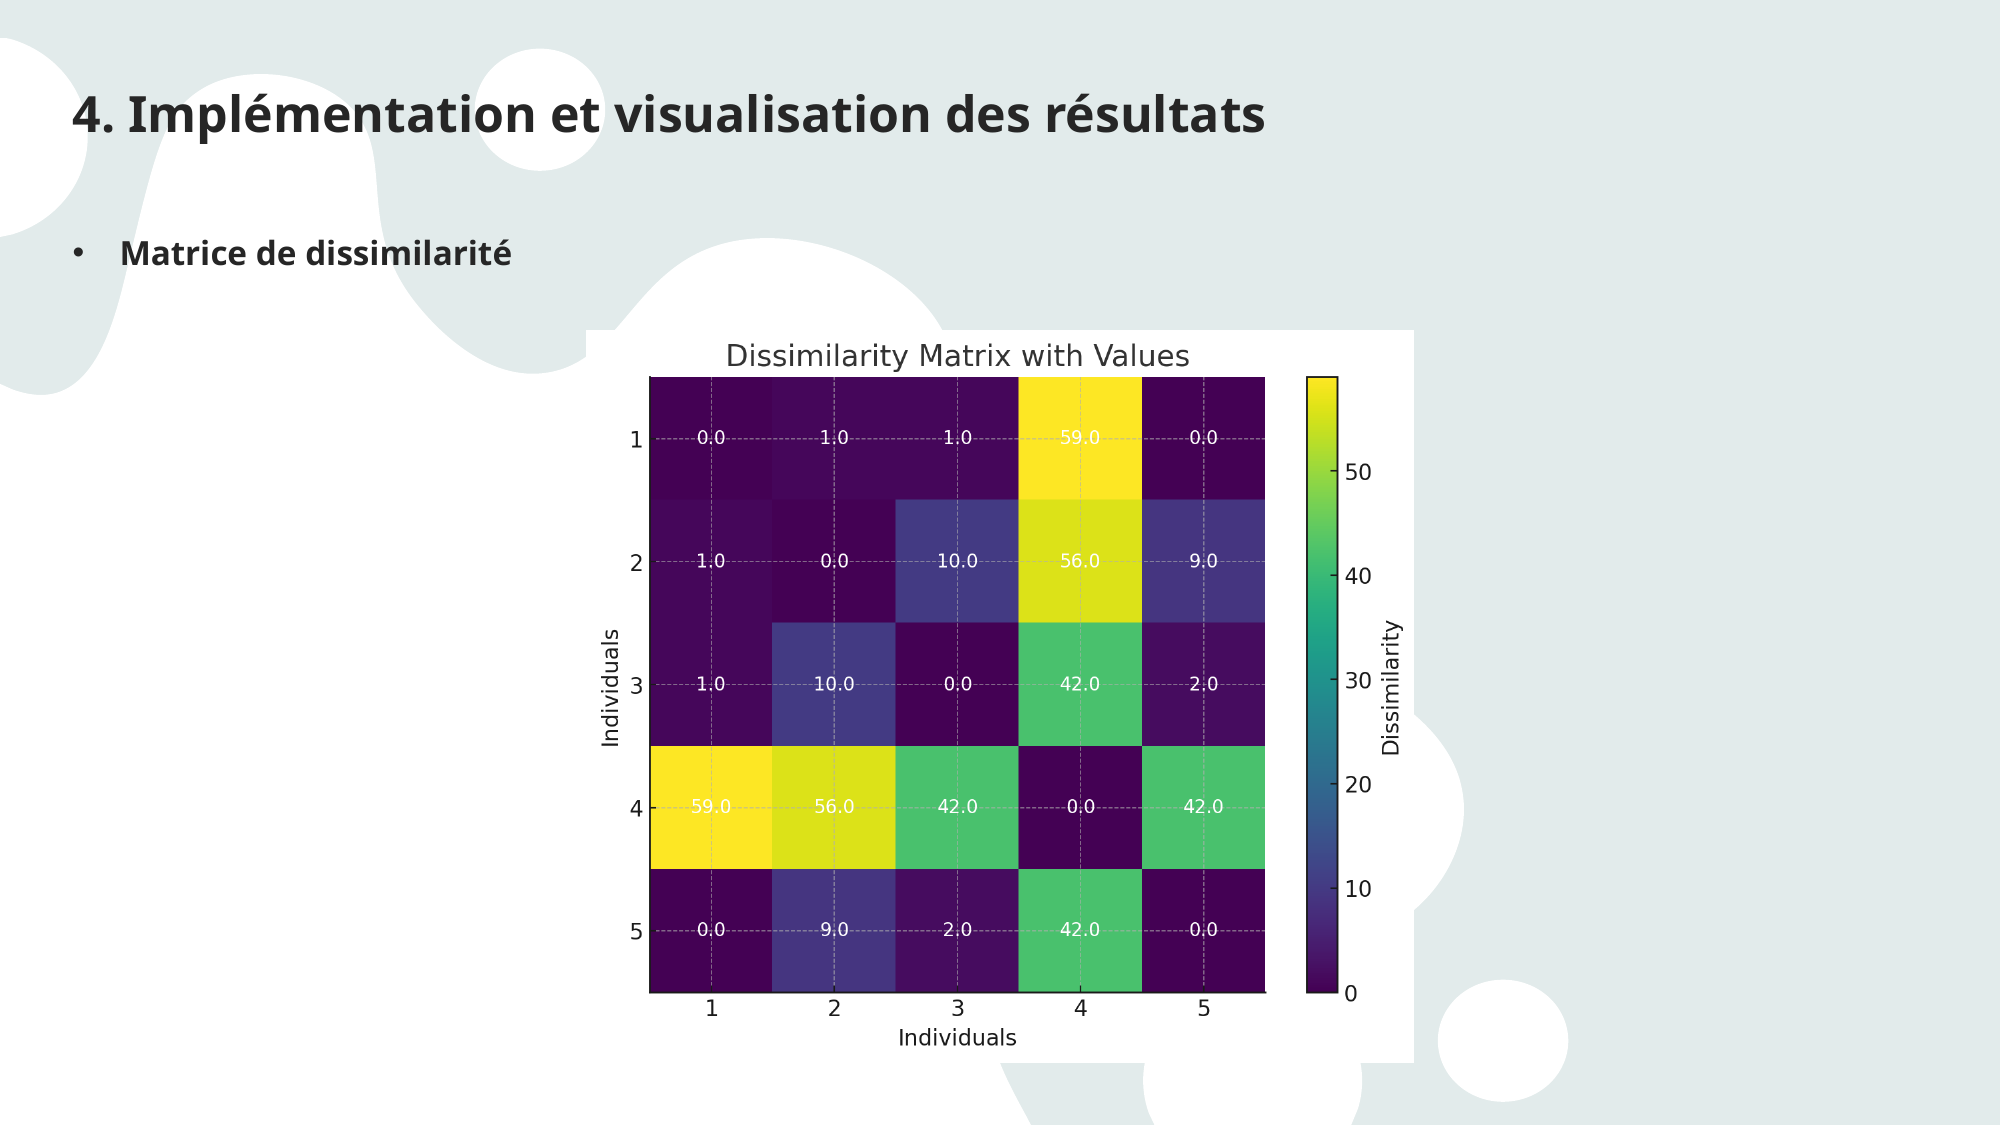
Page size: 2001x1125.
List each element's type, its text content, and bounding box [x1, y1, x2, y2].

text_box 4. Implémentation et visualisation des résultats [57, 75, 1929, 210]
text_box Matrice de dissimilarité [57, 224, 1059, 280]
picture [586, 330, 1414, 1064]
